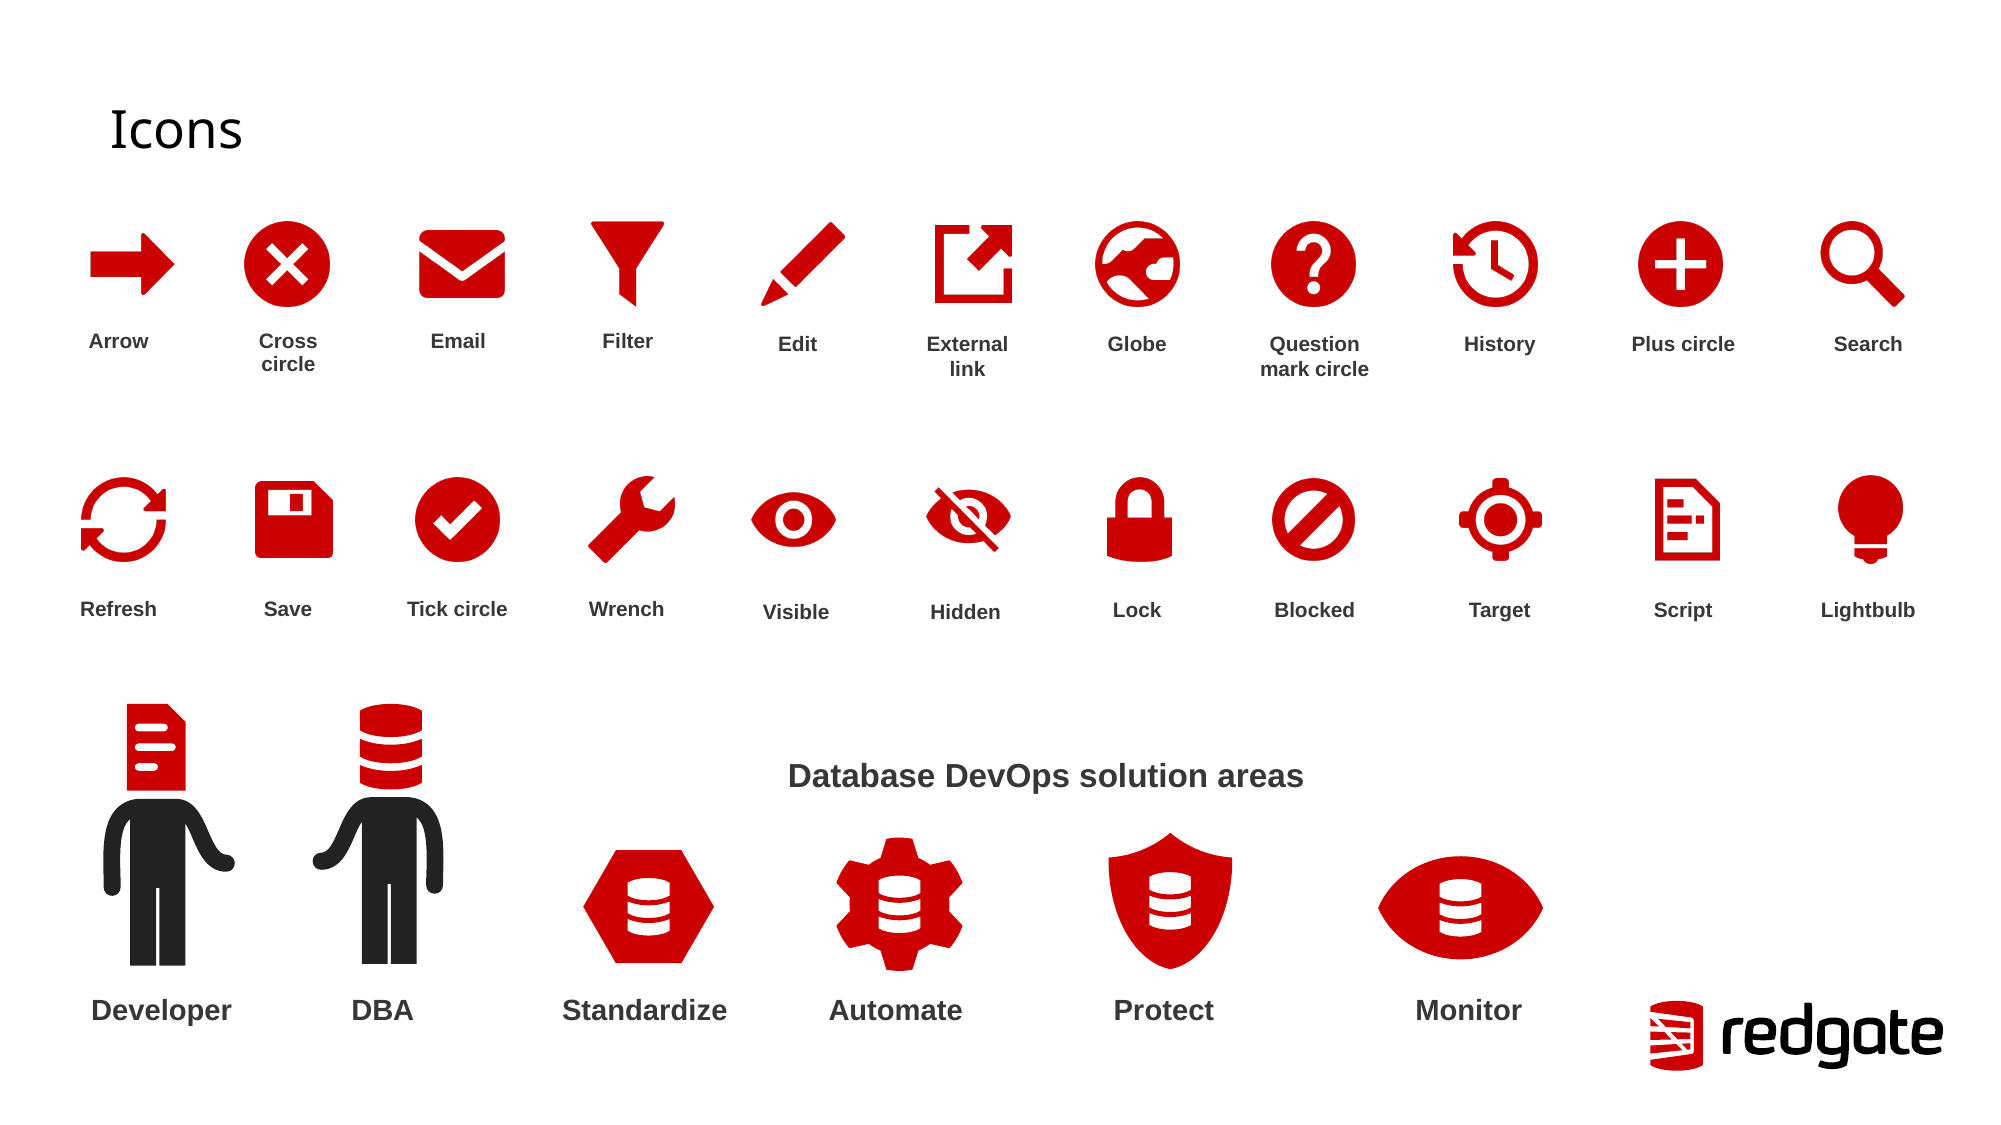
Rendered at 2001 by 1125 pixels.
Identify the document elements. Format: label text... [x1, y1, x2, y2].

text_box Search [1788, 323, 1949, 396]
text_box Save [216, 591, 361, 649]
picture [1453, 221, 1538, 307]
picture [1637, 221, 1723, 307]
text_box Tick circle [385, 591, 530, 649]
text_box Standardize [534, 987, 756, 1046]
picture [934, 225, 1012, 303]
text_box External link [895, 323, 1040, 396]
text_box [836, 837, 963, 971]
text_box Edit [725, 323, 870, 396]
picture [1107, 477, 1172, 562]
picture [591, 221, 664, 307]
picture [1459, 478, 1542, 561]
picture [1095, 221, 1180, 307]
text_box Plus circle [1603, 323, 1764, 396]
text_box Developer [50, 987, 272, 1046]
picture [1272, 478, 1355, 561]
text_box [1378, 856, 1544, 960]
text_box Arrow [46, 323, 191, 382]
picture [588, 476, 675, 563]
picture [244, 221, 330, 307]
text_box Refresh [46, 591, 191, 649]
text_box [1108, 832, 1233, 969]
text_box Globe [1065, 323, 1210, 396]
text_box Filter [555, 323, 700, 382]
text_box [312, 703, 444, 964]
text_box Protect [1053, 987, 1275, 1046]
text_box Blocked [1234, 588, 1395, 661]
text_box Lightbulb [1788, 588, 1949, 661]
text_box Automate [785, 987, 1007, 1046]
text_box [583, 850, 715, 964]
text_box Script [1603, 588, 1764, 661]
picture [926, 487, 1011, 552]
picture [751, 492, 836, 547]
text_box Cross circle [216, 323, 361, 382]
text_box Hidden [893, 591, 1038, 664]
picture [90, 233, 175, 295]
title Icons [95, 95, 1910, 168]
text_box Lock [1065, 588, 1210, 661]
text_box Question mark circle [1234, 323, 1395, 396]
picture [1819, 221, 1905, 307]
picture [255, 481, 333, 558]
picture [1654, 478, 1720, 561]
picture [761, 222, 845, 306]
picture [1837, 475, 1903, 564]
text_box Target [1420, 588, 1580, 661]
text_box Database DevOps solution areas [714, 751, 1379, 809]
text_box Wrench [554, 591, 699, 649]
text_box Monitor [1358, 987, 1580, 1046]
text_box History [1420, 323, 1580, 396]
text_box Email [386, 323, 531, 382]
picture [1271, 221, 1356, 307]
text_box Visible [724, 591, 869, 664]
picture [419, 230, 505, 298]
text_box DBA [272, 987, 494, 1046]
picture [415, 477, 500, 562]
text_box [103, 703, 235, 966]
picture [81, 477, 166, 562]
